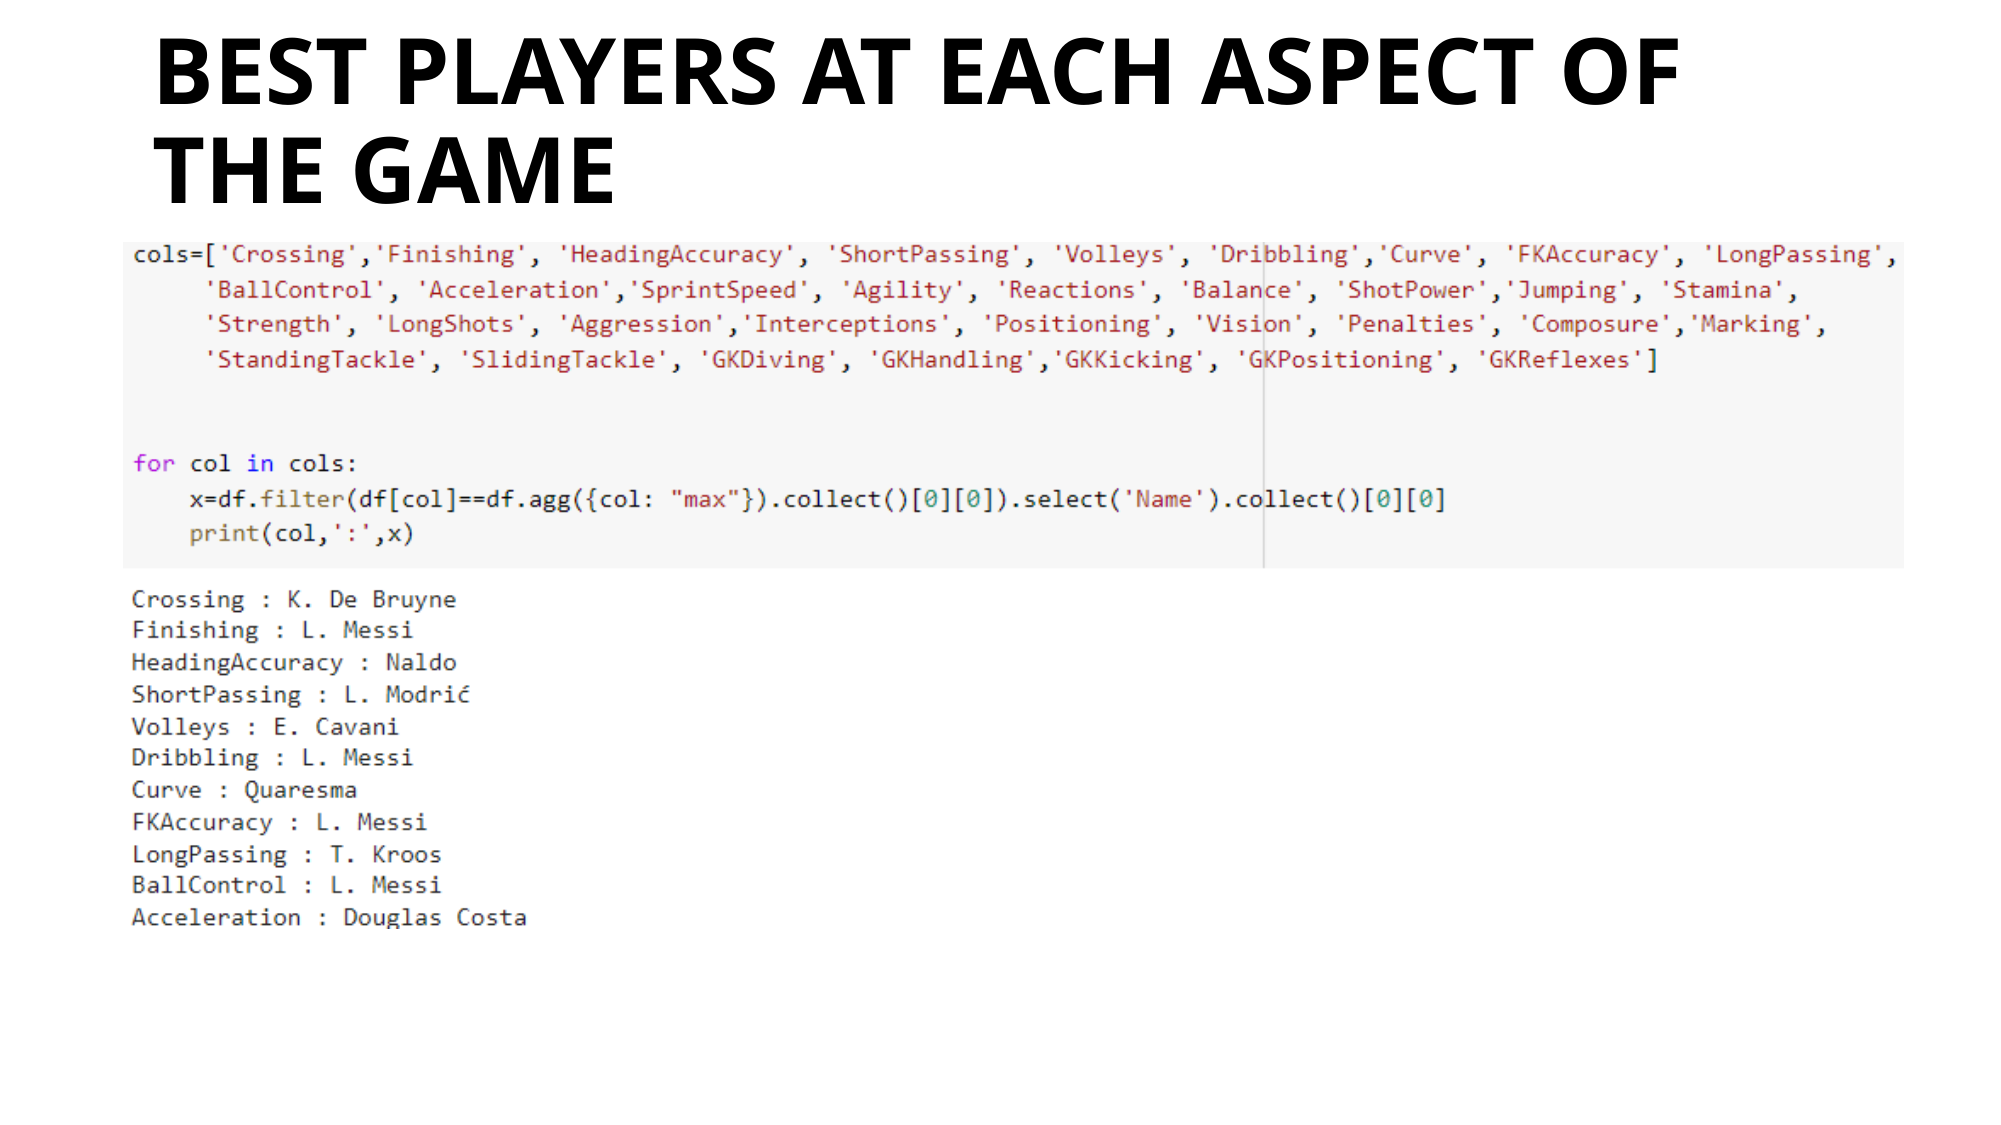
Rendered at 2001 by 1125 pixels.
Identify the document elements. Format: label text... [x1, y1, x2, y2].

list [123, 242, 1904, 929]
title BEST PLAYERS AT EACH ASPECT OF THE GAME [137, 59, 1863, 190]
